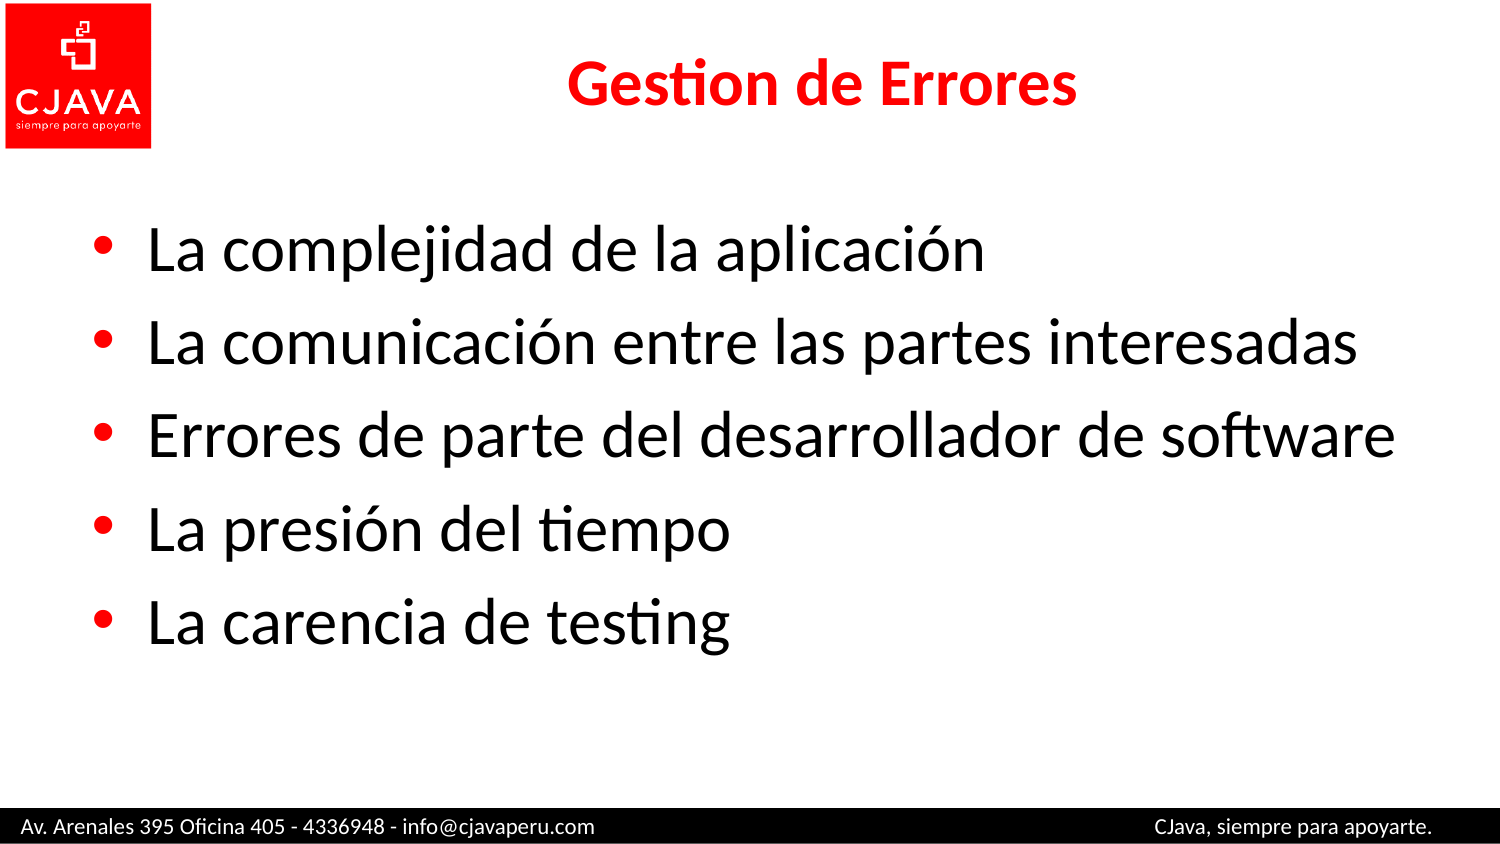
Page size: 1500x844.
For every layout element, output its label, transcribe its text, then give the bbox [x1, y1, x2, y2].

title Gestion de Errores [171, 8, 1475, 149]
picture [4, 0, 152, 151]
list La complejidad de la aplicación La comunicación entre las partes interesadas Errores de parte del desarrollador de software La presión del tiempo La carencia de testing [76, 196, 1425, 754]
